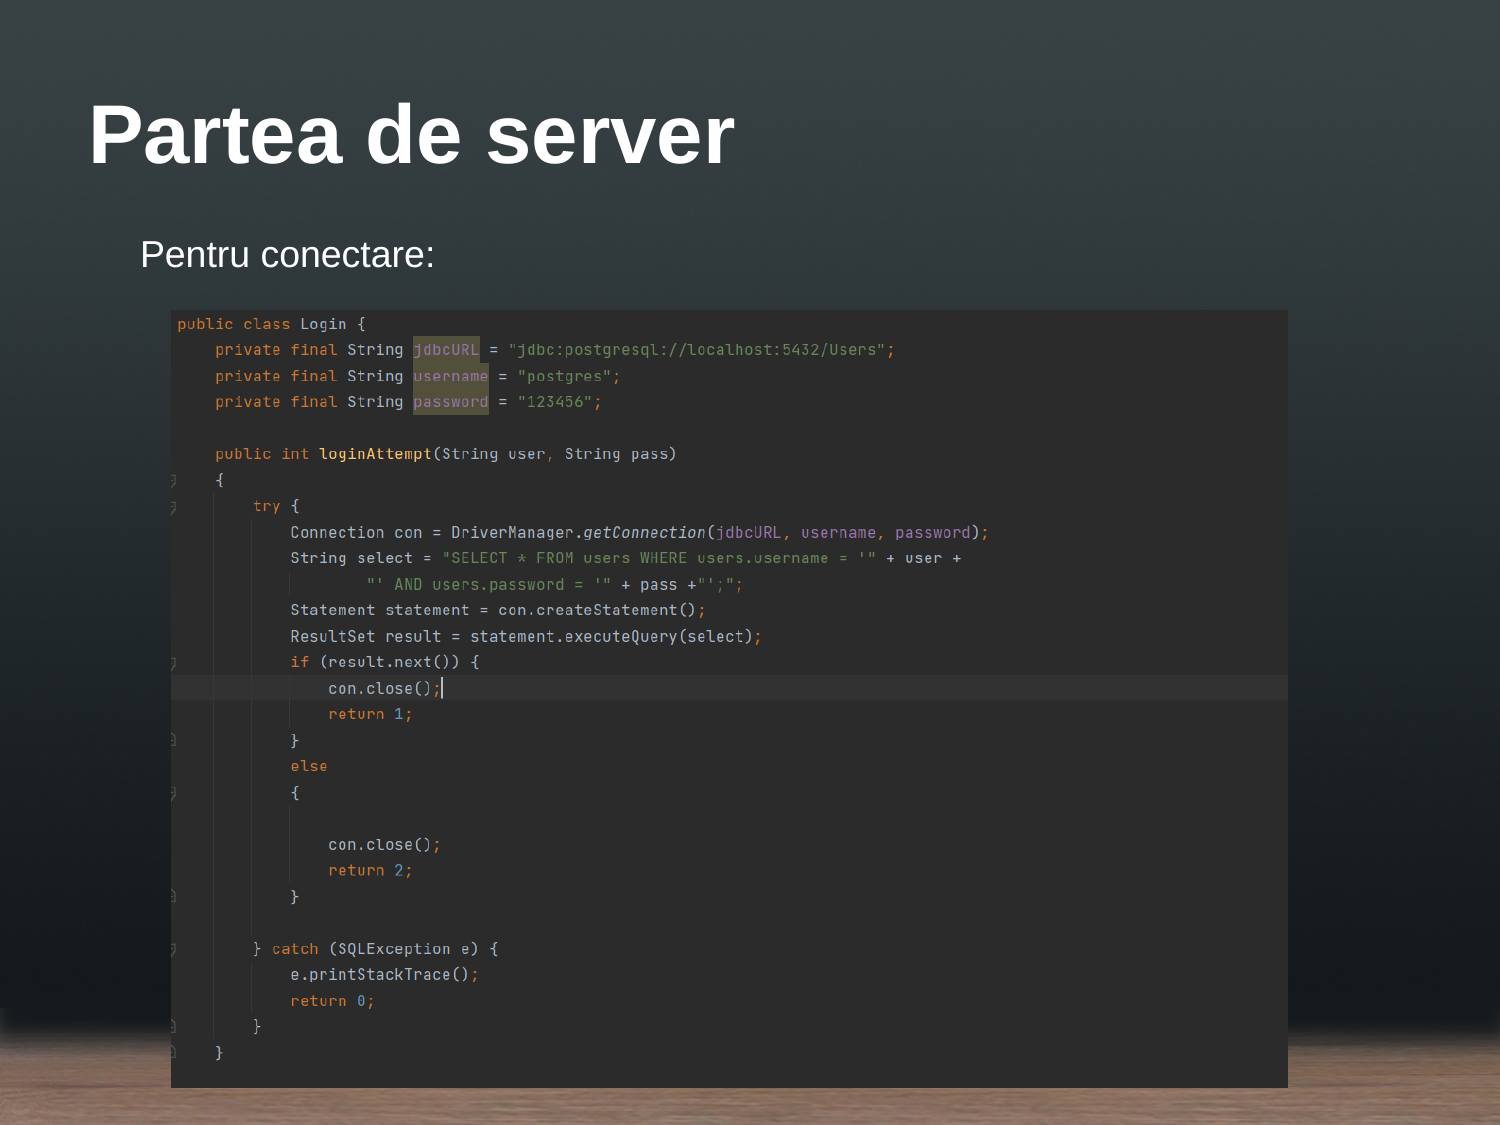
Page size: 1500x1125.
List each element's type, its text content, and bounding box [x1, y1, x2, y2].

list Pentru conectare: [75, 222, 1425, 959]
title Partea de server [73, 42, 1500, 219]
picture [0, 0, 1500, 1125]
